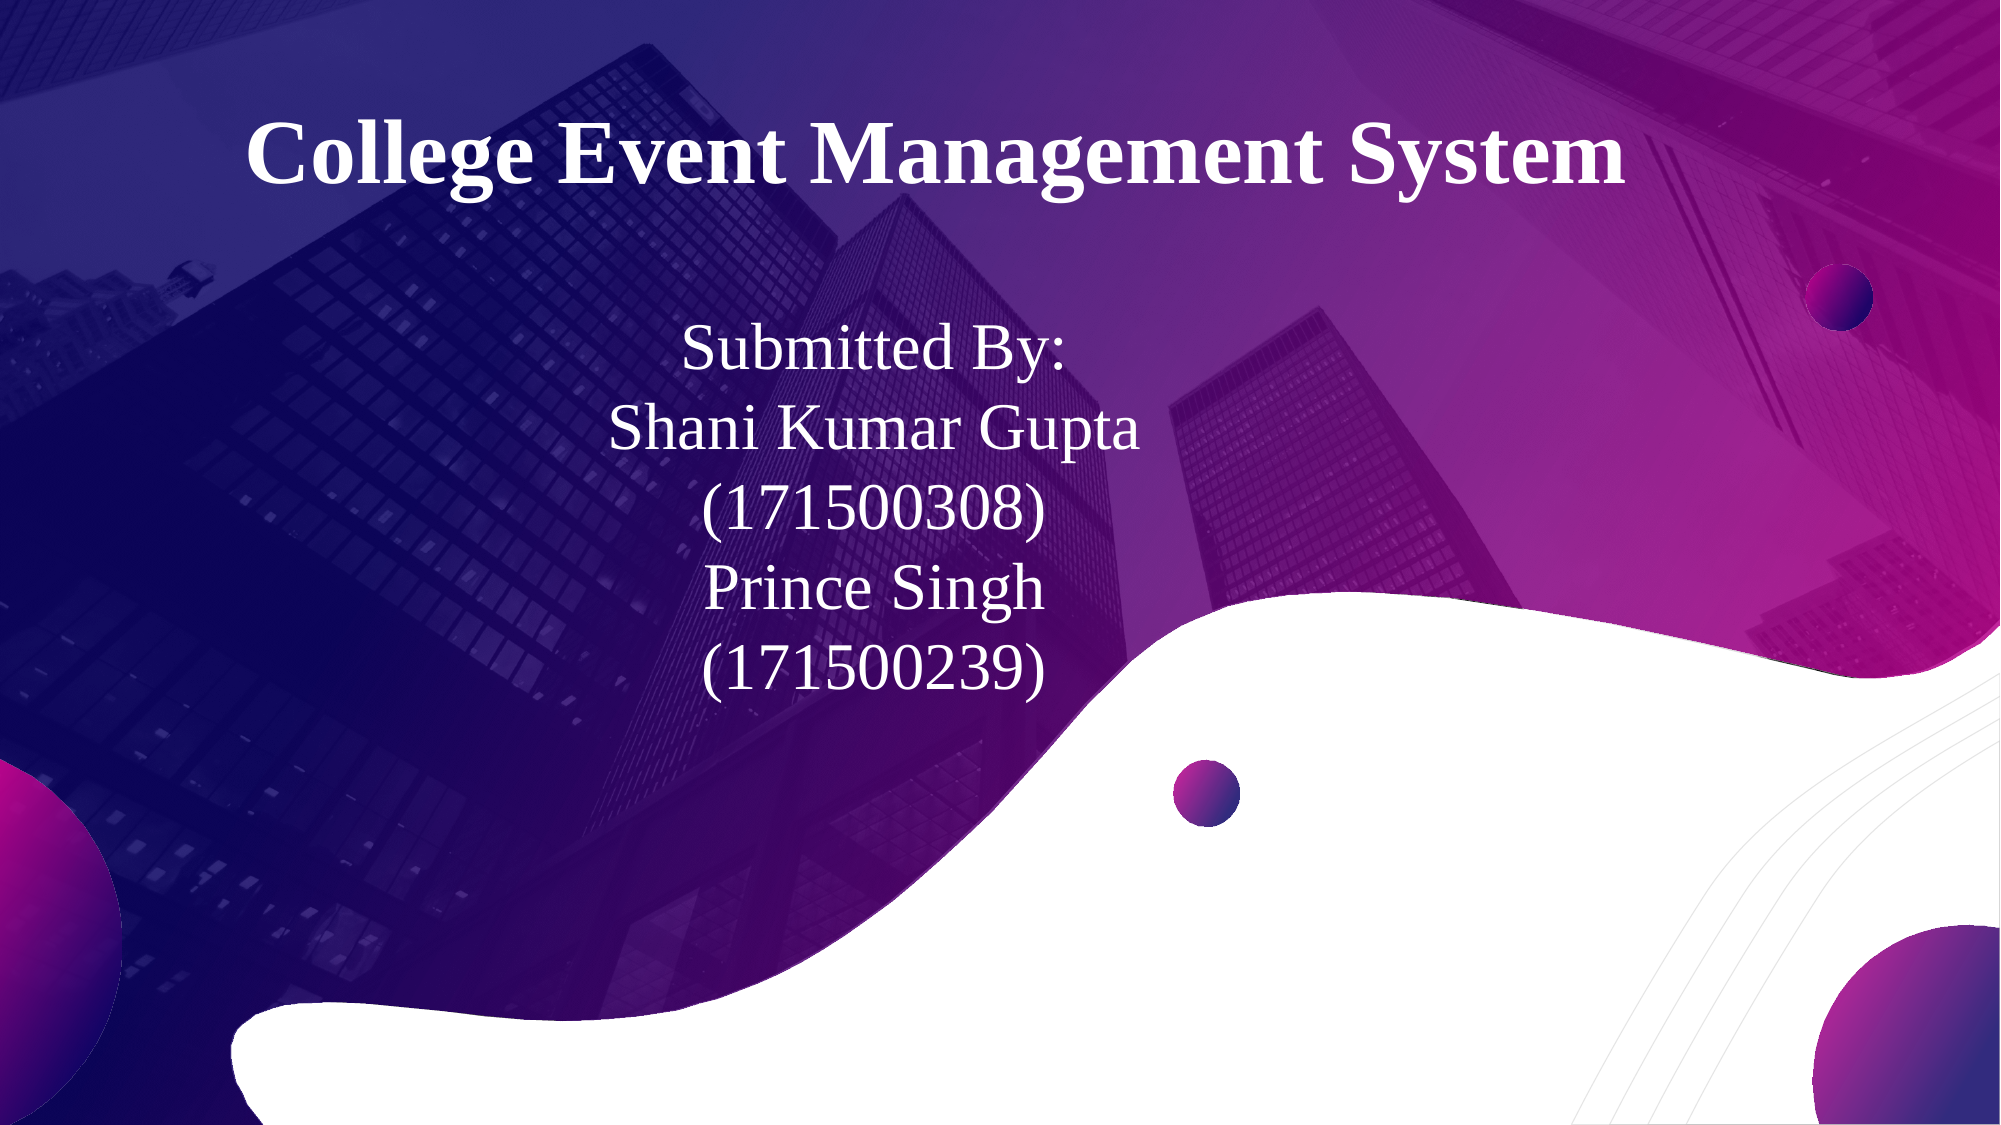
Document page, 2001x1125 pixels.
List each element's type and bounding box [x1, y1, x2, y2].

text_box [1571, 673, 2000, 1125]
picture [0, 0, 2000, 1125]
